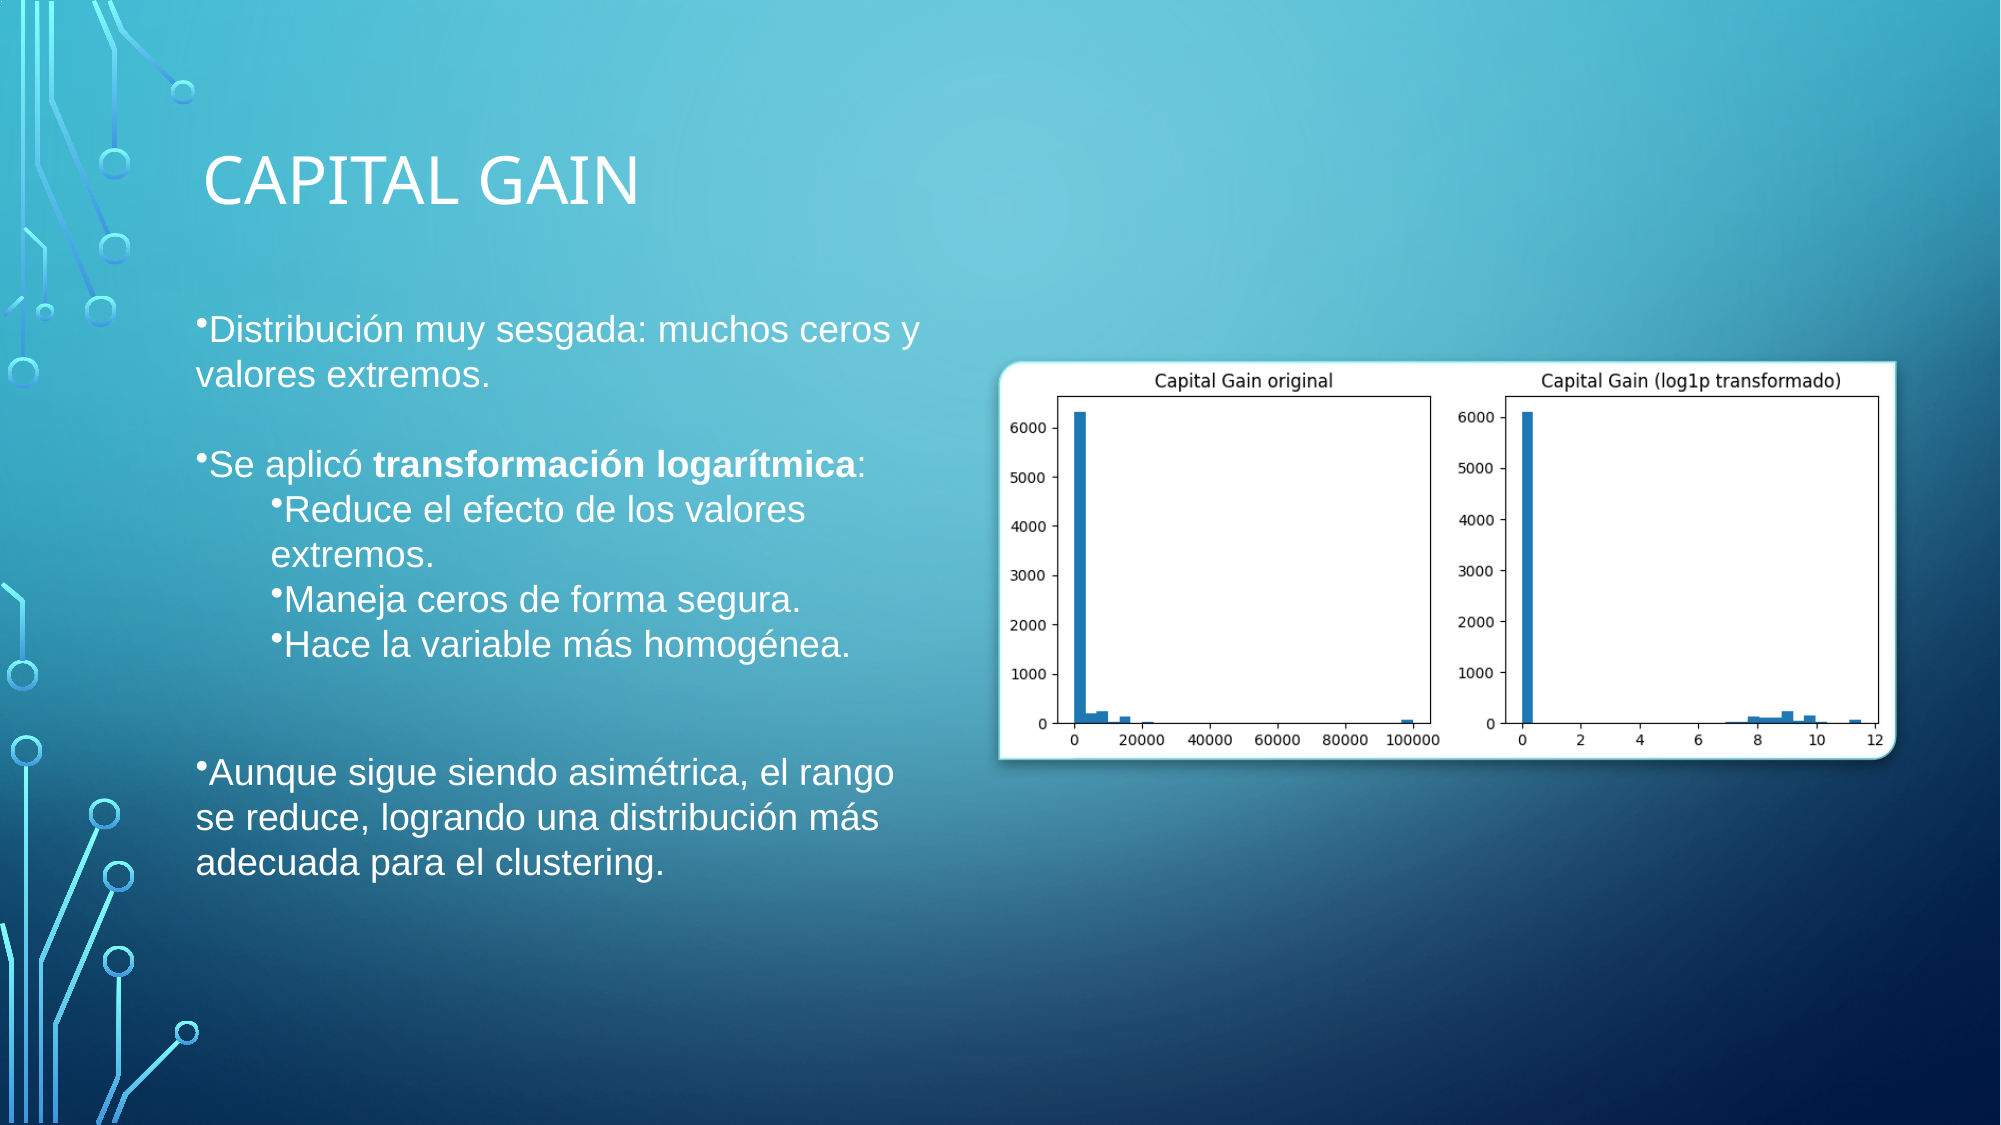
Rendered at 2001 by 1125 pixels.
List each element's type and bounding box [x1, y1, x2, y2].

text_box [0, 0, 201, 1125]
picture [201, 0, 2000, 1125]
